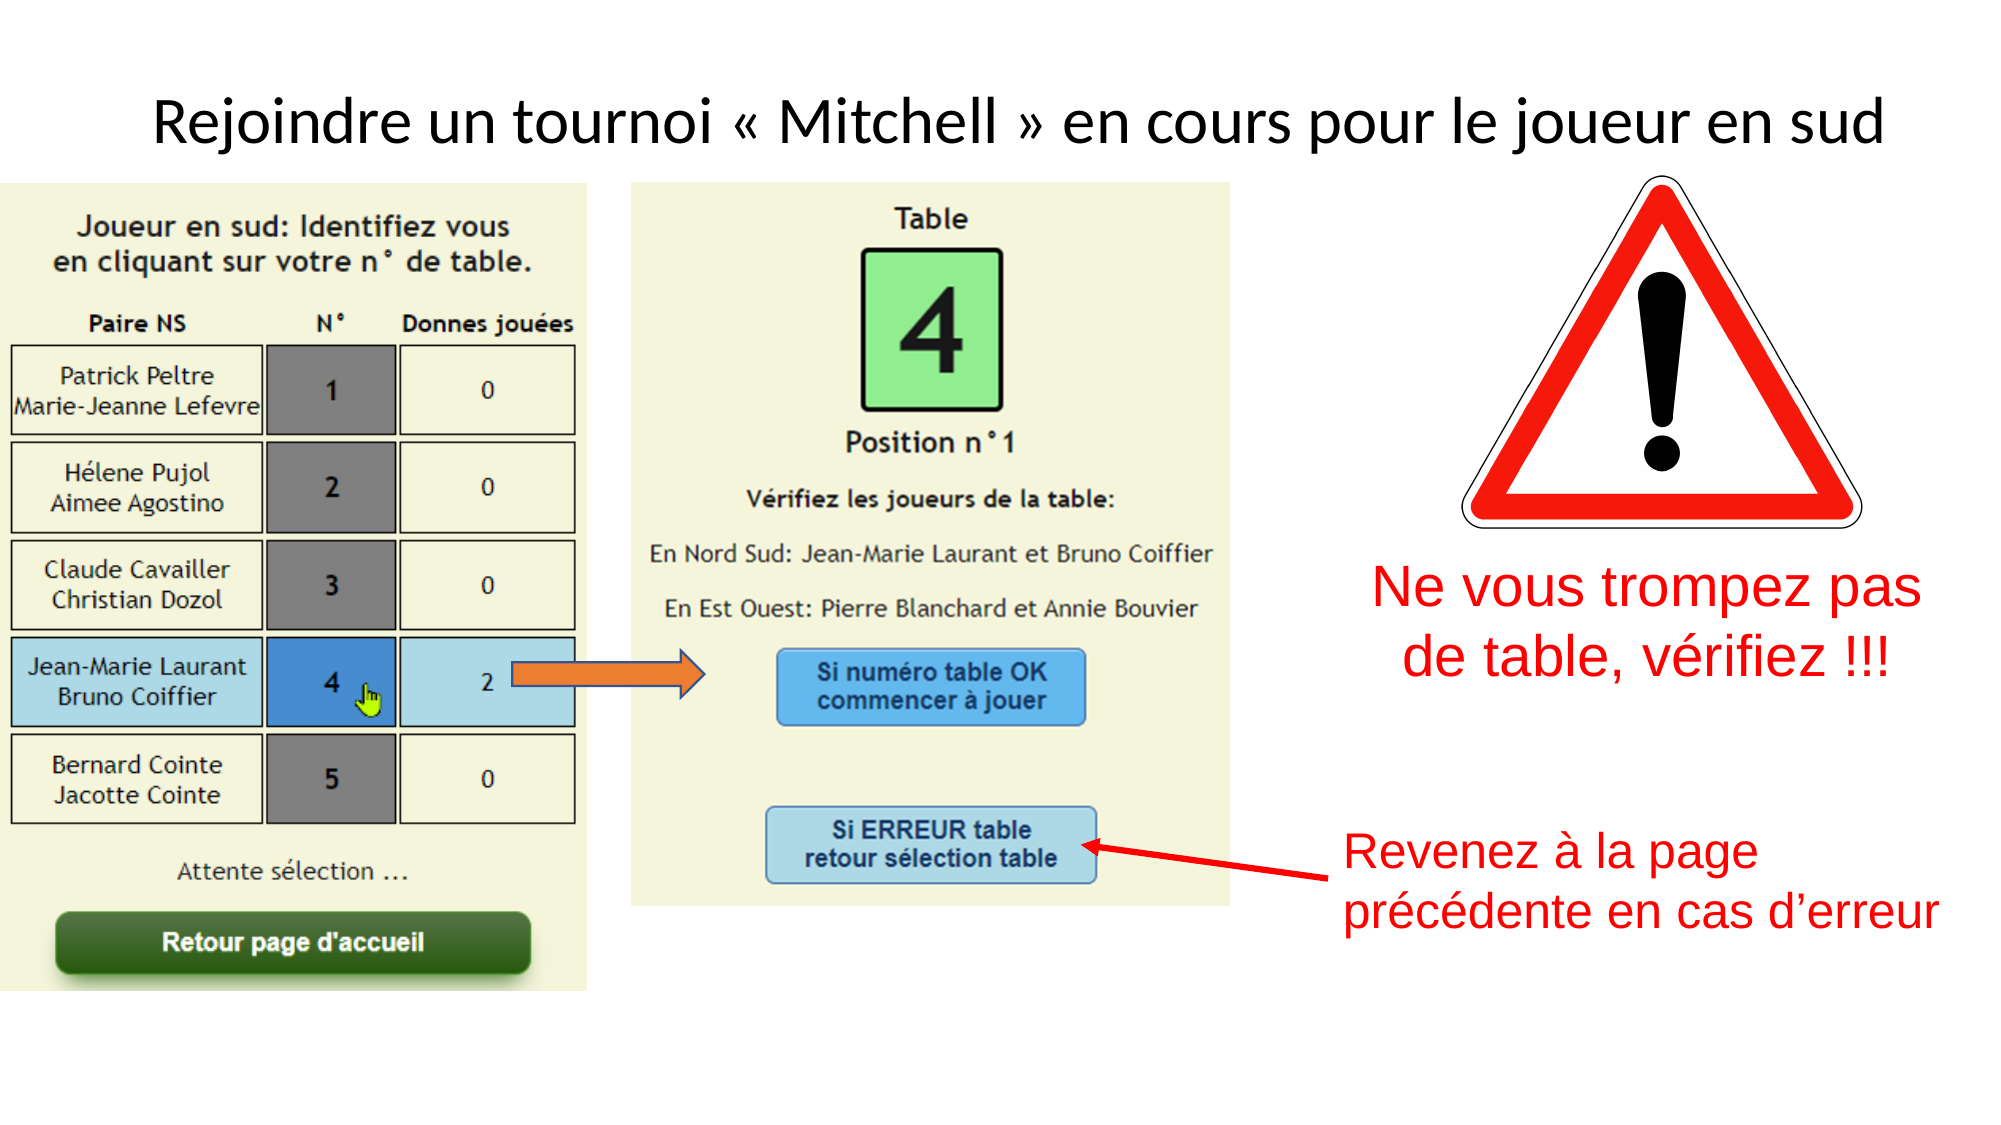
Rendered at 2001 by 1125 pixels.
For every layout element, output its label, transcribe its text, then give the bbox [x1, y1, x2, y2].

picture [0, 183, 587, 991]
picture [1461, 175, 1863, 529]
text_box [1080, 844, 1329, 880]
title Rejoindre un tournoi « Mitchell » en cours pour le joueur en sud [137, 59, 1941, 184]
text_box Revenez à la page précédente en cas d’erreur [1328, 811, 1961, 946]
text_box [587, 661, 631, 688]
picture [631, 182, 1230, 906]
text_box Ne vous trompez pas de table, vérifiez !!! [1331, 540, 1964, 696]
